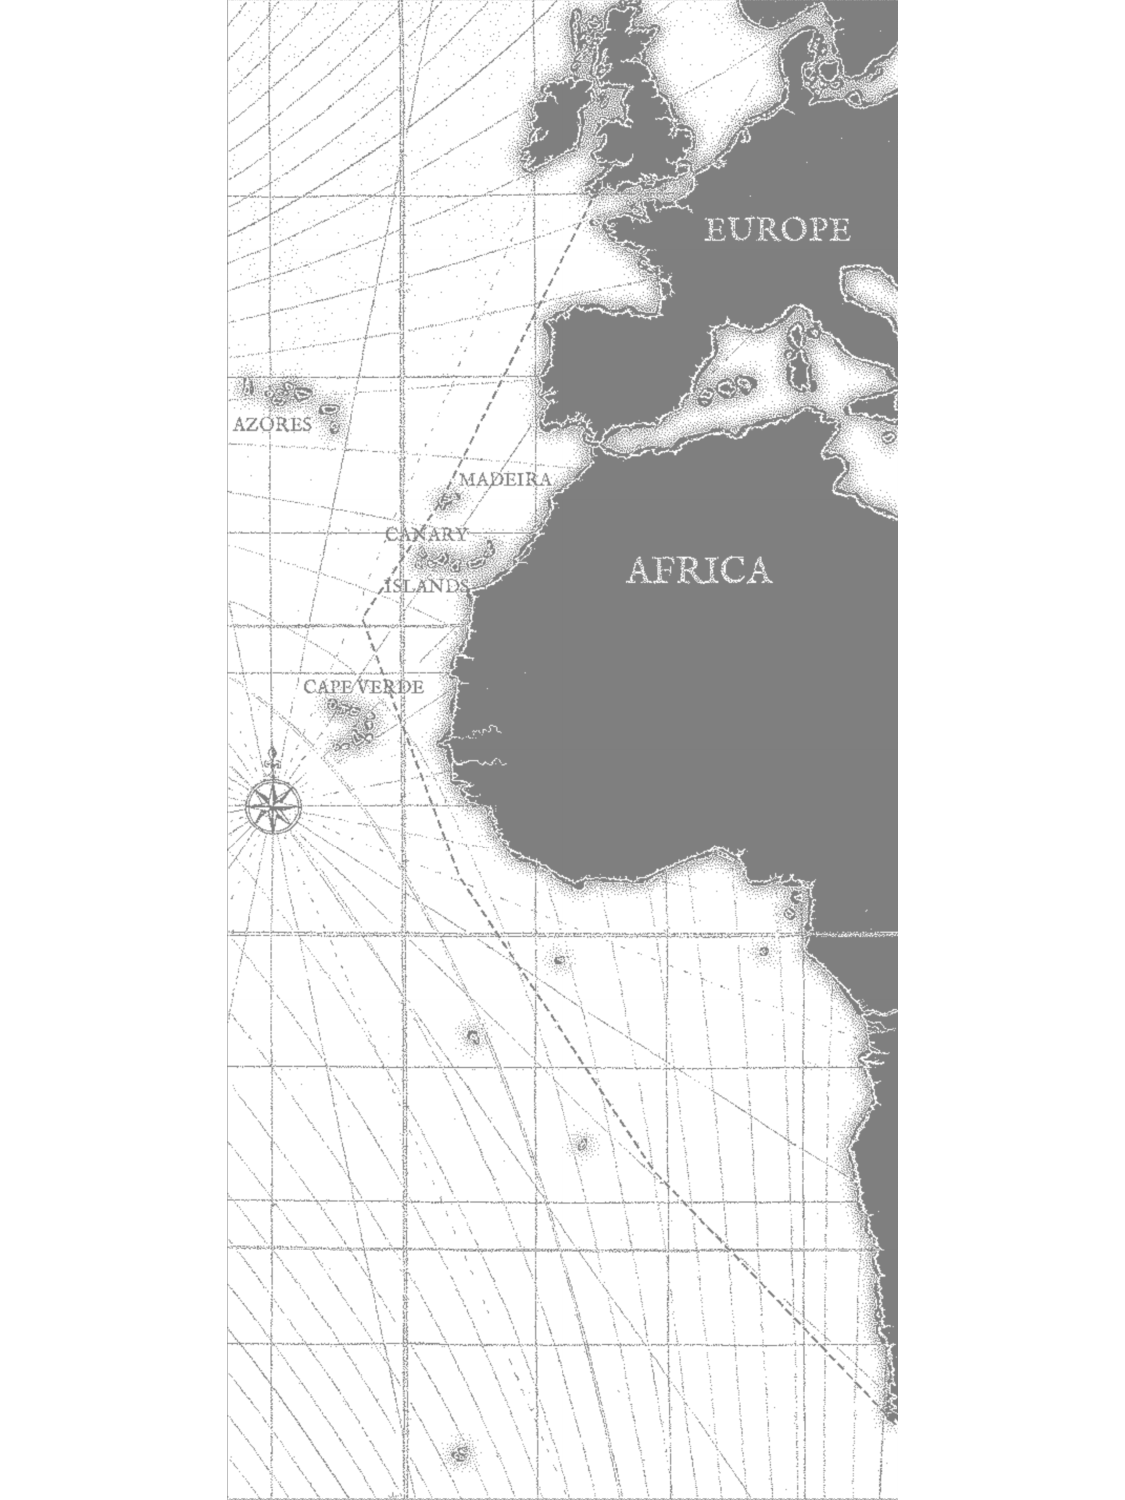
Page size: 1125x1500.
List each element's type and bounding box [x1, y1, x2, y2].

picture [227, 0, 898, 1500]
